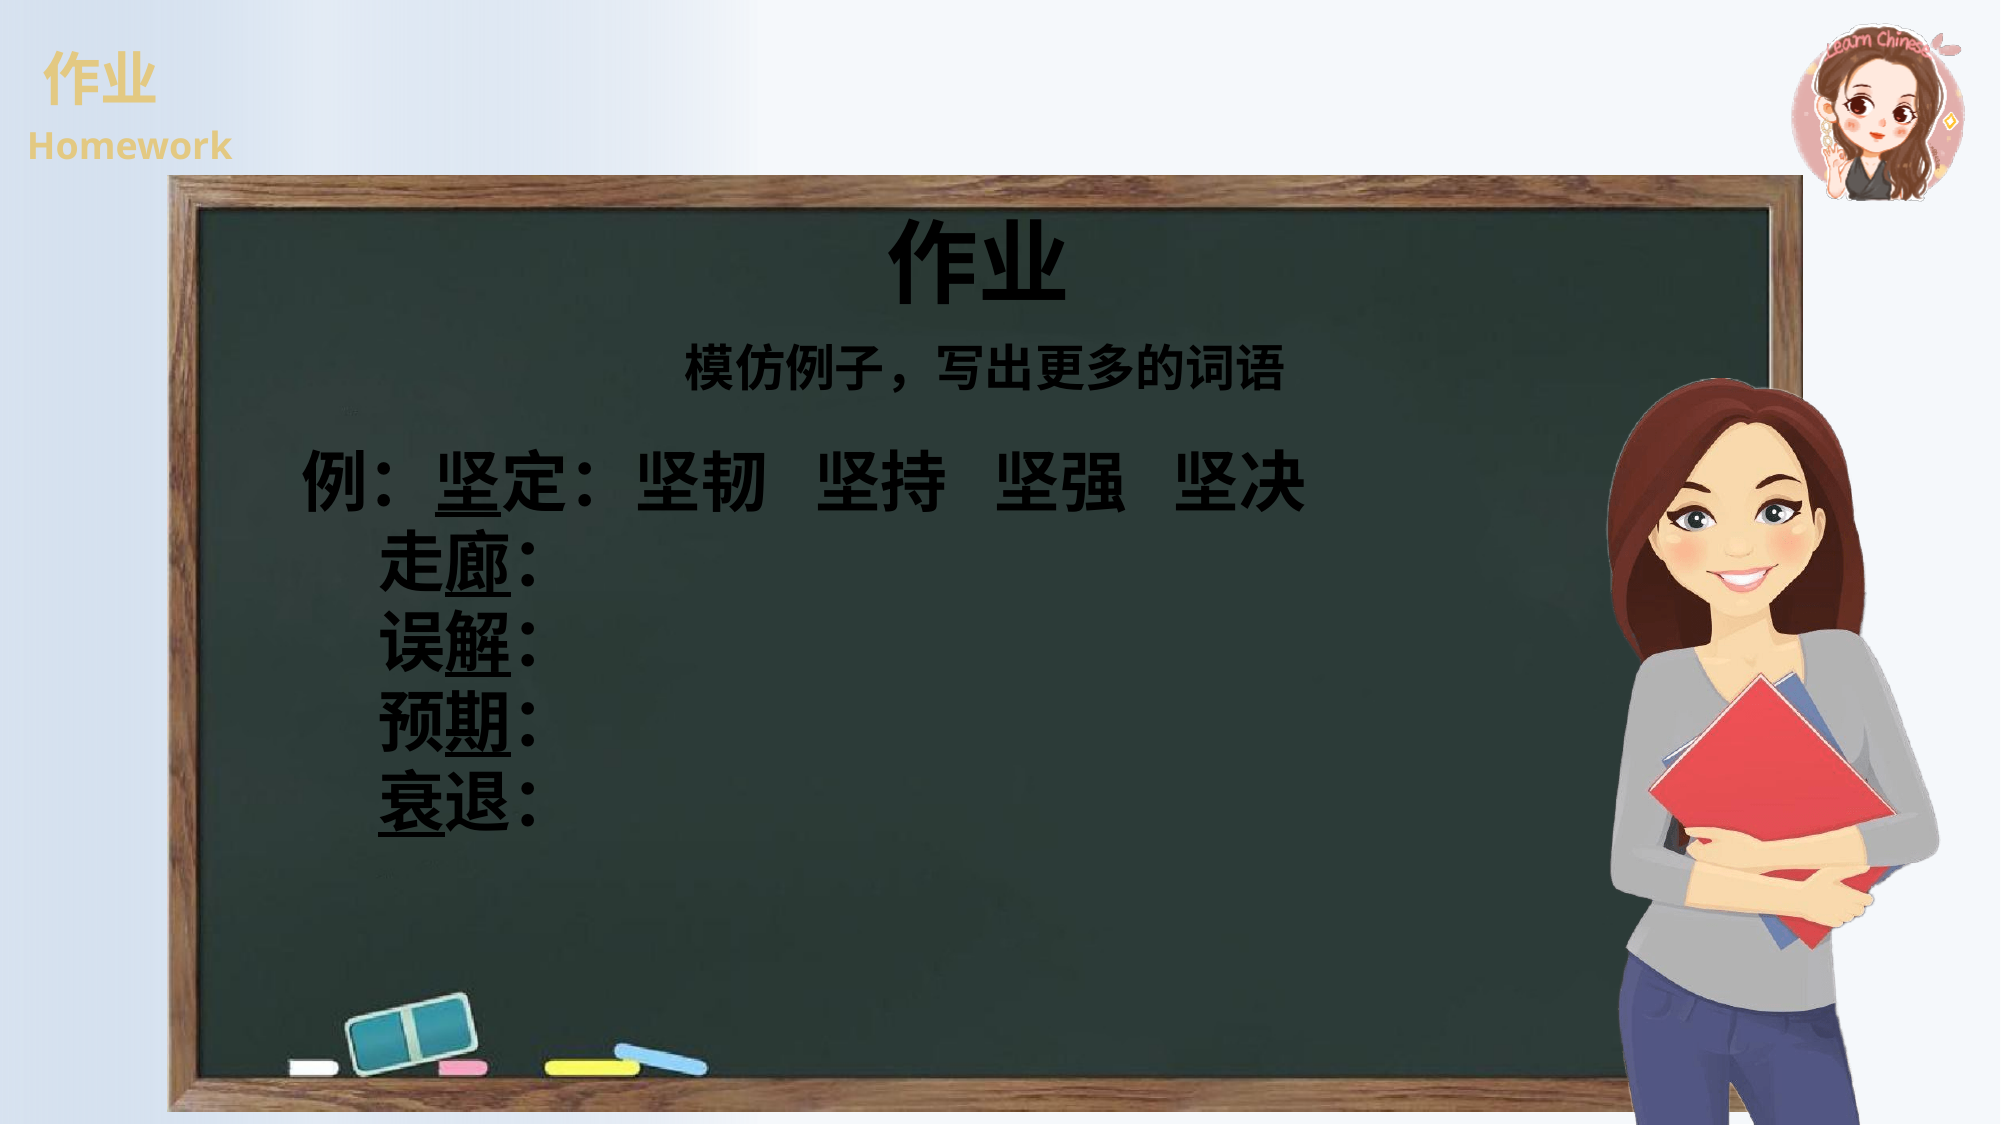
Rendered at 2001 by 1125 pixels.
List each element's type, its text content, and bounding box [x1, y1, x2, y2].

text_box 作业 [27, 35, 174, 115]
text_box Homework [12, 115, 248, 175]
picture [0, 0, 2001, 1125]
